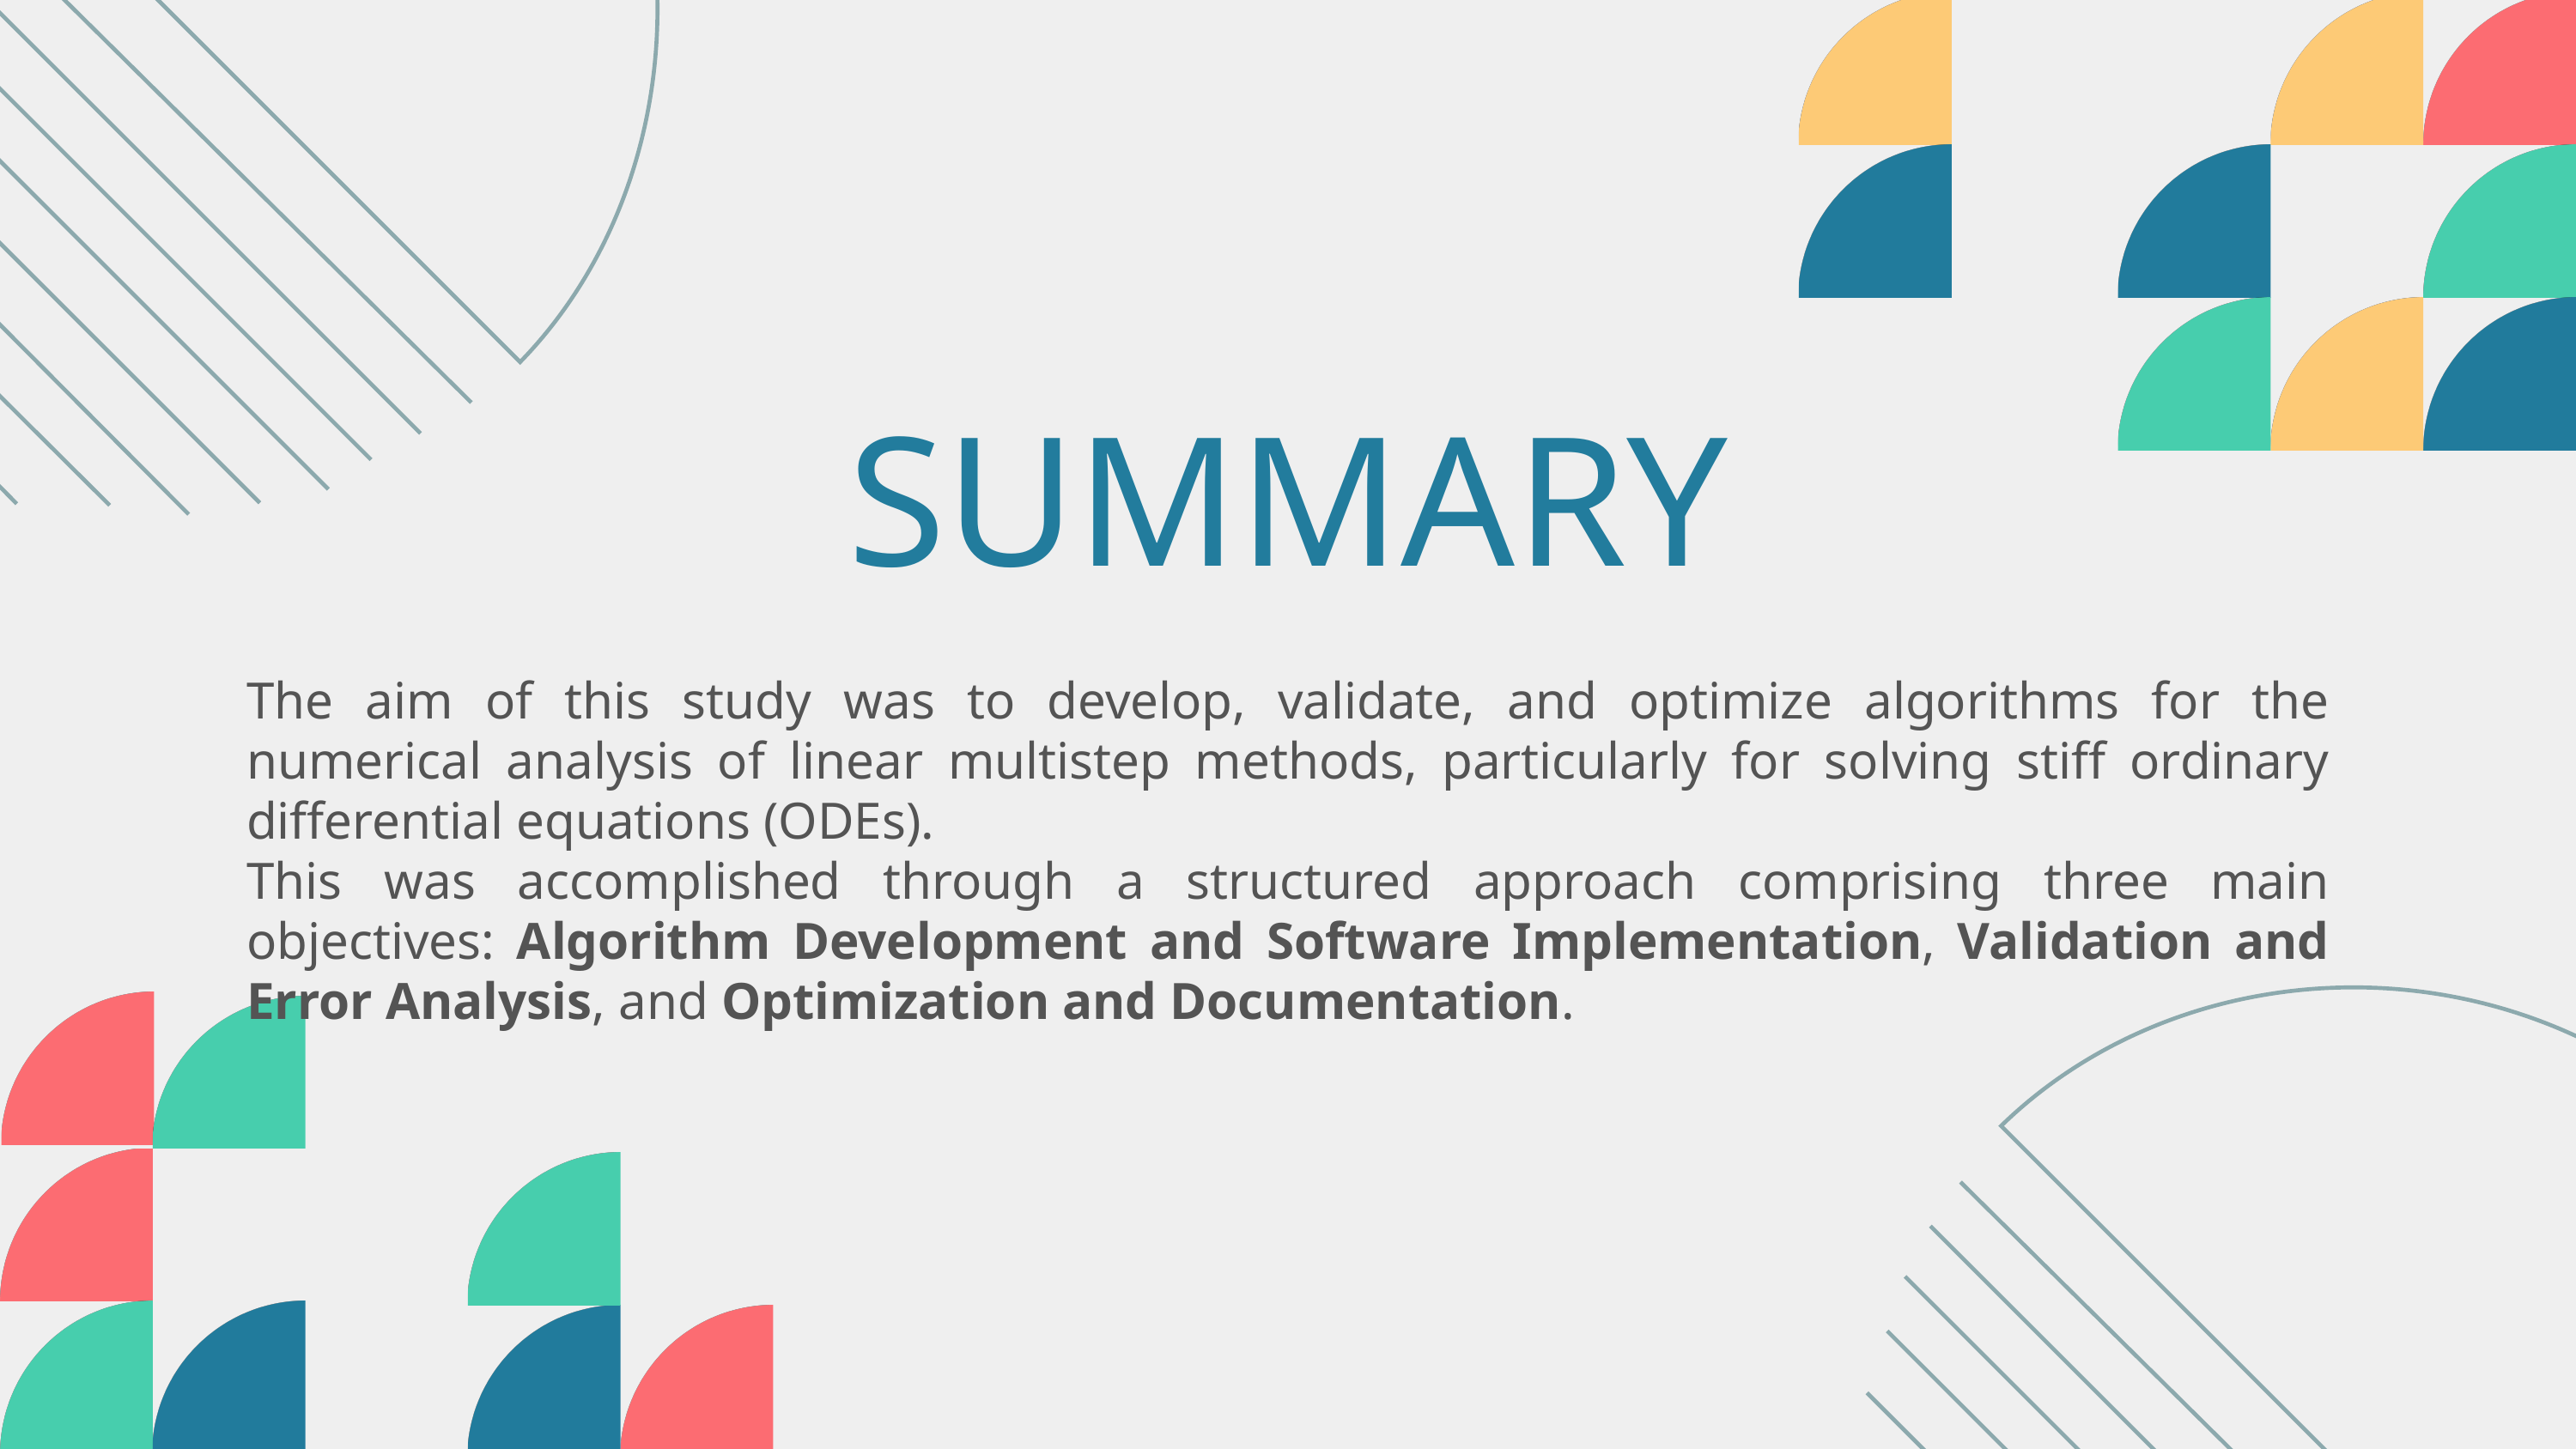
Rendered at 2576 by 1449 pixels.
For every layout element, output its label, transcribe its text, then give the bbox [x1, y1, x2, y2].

text_box [1798, 144, 1952, 298]
text_box [2423, 144, 2576, 297]
text_box [2424, 297, 2576, 451]
text_box [467, 1306, 620, 1449]
text_box [620, 1305, 774, 1449]
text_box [2025, 1066, 2576, 1449]
text_box [2270, 0, 2424, 145]
text_box [0, 1300, 152, 1449]
text_box SUMMARY [539, 422, 2036, 603]
text_box [152, 1300, 306, 1449]
text_box [2424, 0, 2576, 144]
text_box [2117, 297, 2271, 451]
text_box The aim of this study was to develop, validate, and optimize algorithms for the numerical analysis of linear multistep methods, particularly for solving stiff ordinary differential equations (ODEs). This was accomplished through a structured approach comprising three main objectives: Algorithm Development and Software Implementation, Validation and Error Analysis, and Optimization and Documentation. [246, 669, 2330, 1030]
text_box [2117, 144, 2271, 297]
text_box [0, 1149, 153, 1300]
text_box [152, 996, 306, 1149]
text_box [467, 1152, 621, 1306]
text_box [0, 0, 851, 67]
text_box [1, 991, 155, 1145]
text_box [1798, 0, 1952, 144]
text_box [2271, 297, 2424, 451]
